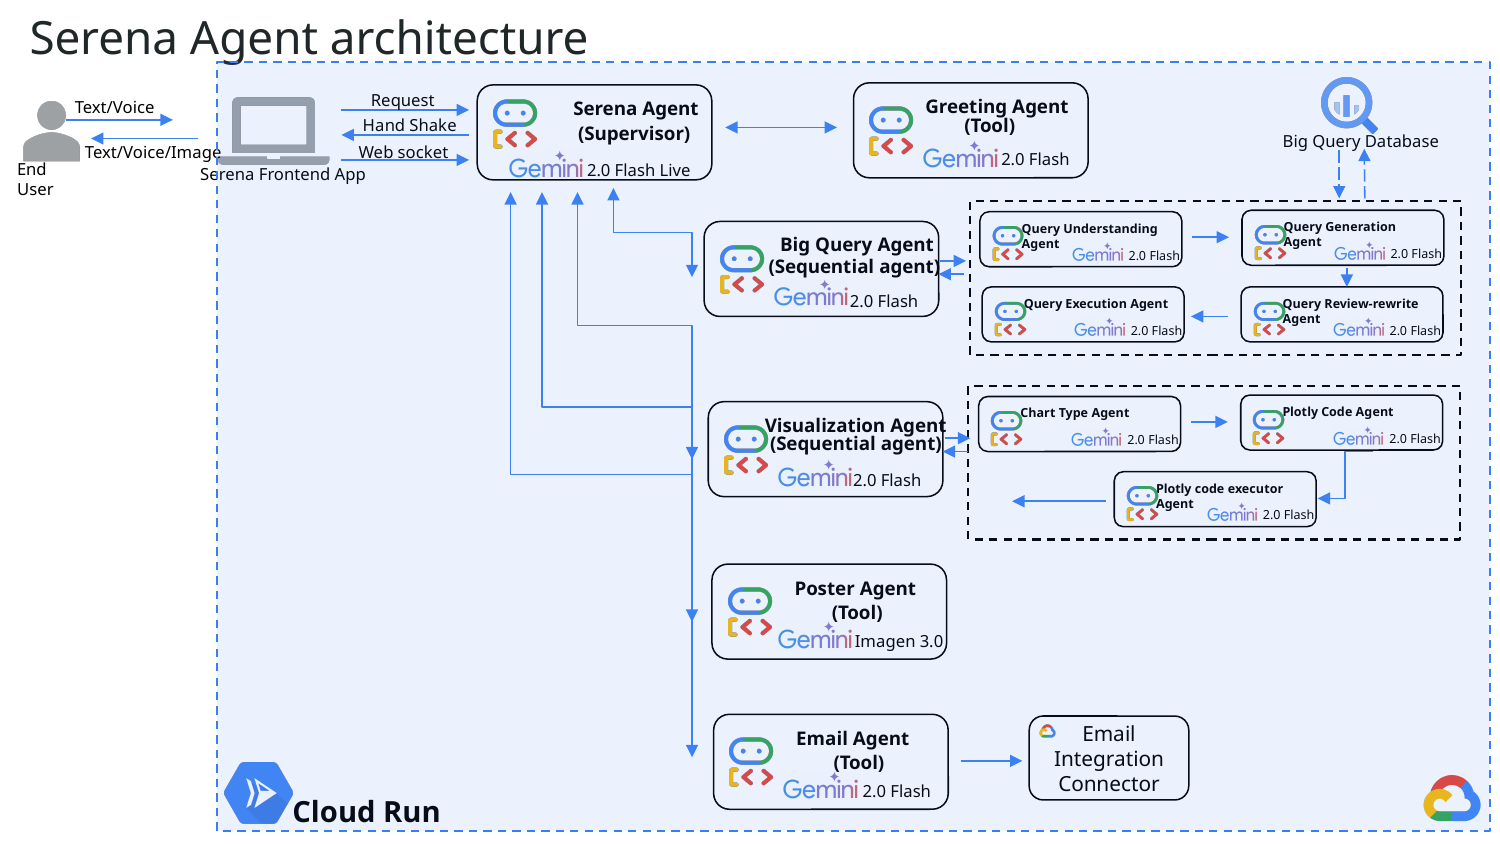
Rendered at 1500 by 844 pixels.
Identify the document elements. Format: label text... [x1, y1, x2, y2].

text_box Text/Voice [103, 89, 178, 125]
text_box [968, 385, 1461, 540]
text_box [341, 82, 476, 171]
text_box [853, 82, 1090, 179]
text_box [500, 268, 769, 330]
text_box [713, 714, 952, 810]
picture [1380, 760, 1500, 837]
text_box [969, 201, 1462, 355]
picture [224, 762, 293, 824]
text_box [185, 74, 384, 193]
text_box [889, 401, 963, 497]
text_box Text/Voice/Image [108, 146, 180, 170]
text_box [318, 383, 885, 566]
text_box Serena Agent architecture [14, 0, 706, 46]
picture [1027, 720, 1069, 742]
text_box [401, 331, 832, 382]
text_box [607, 193, 698, 266]
text_box Cloud Run [277, 831, 464, 836]
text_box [1267, 77, 1466, 160]
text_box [1, 89, 103, 187]
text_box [476, 84, 721, 189]
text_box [703, 221, 960, 319]
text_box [711, 563, 968, 660]
text_box [216, 62, 1490, 831]
